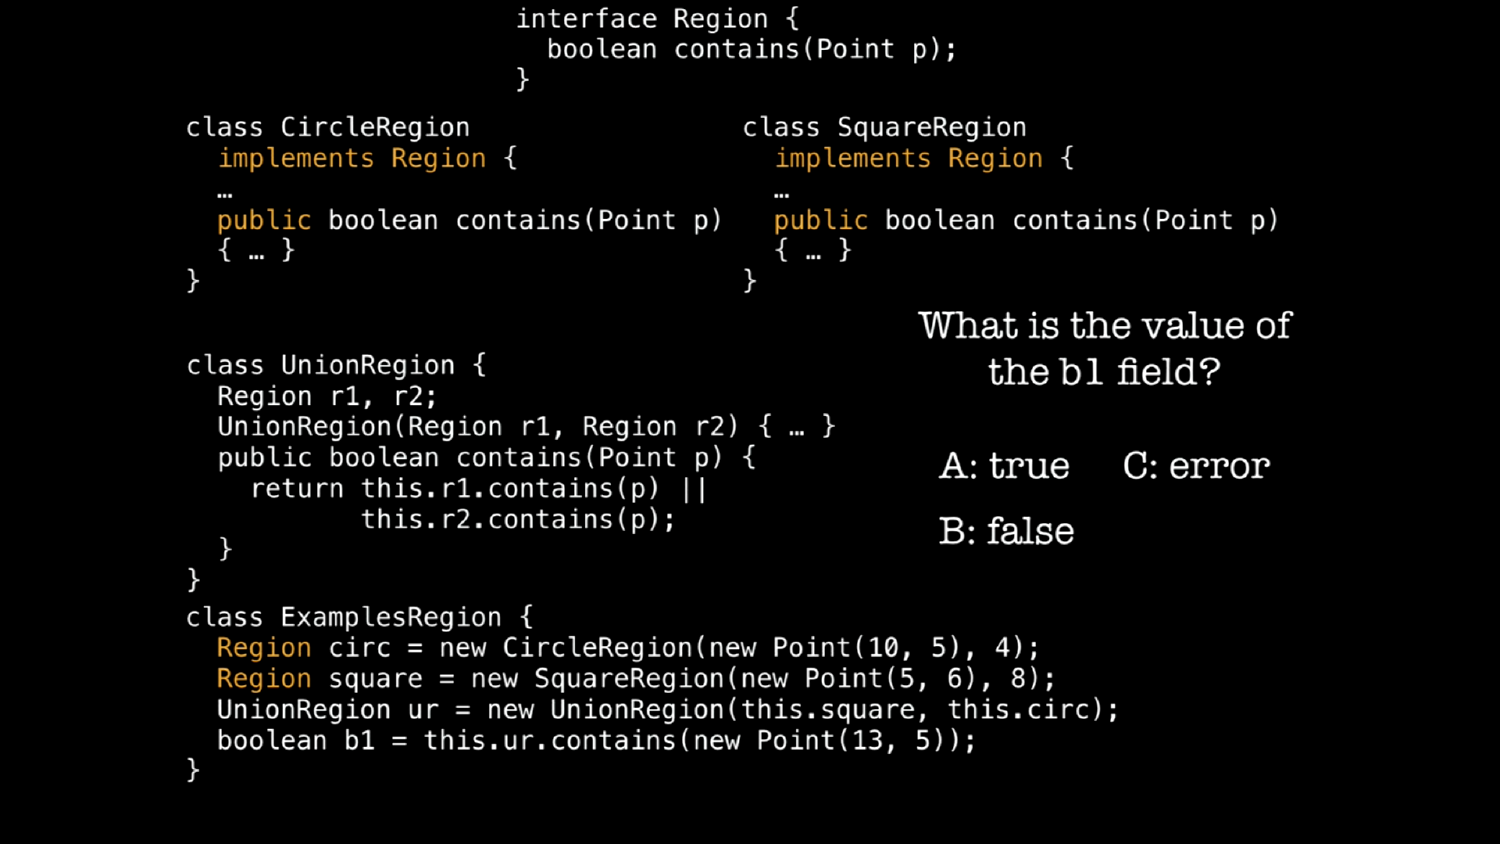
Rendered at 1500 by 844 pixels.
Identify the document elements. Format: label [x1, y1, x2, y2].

picture [0, 0, 1500, 844]
text_box [871, 434, 983, 538]
